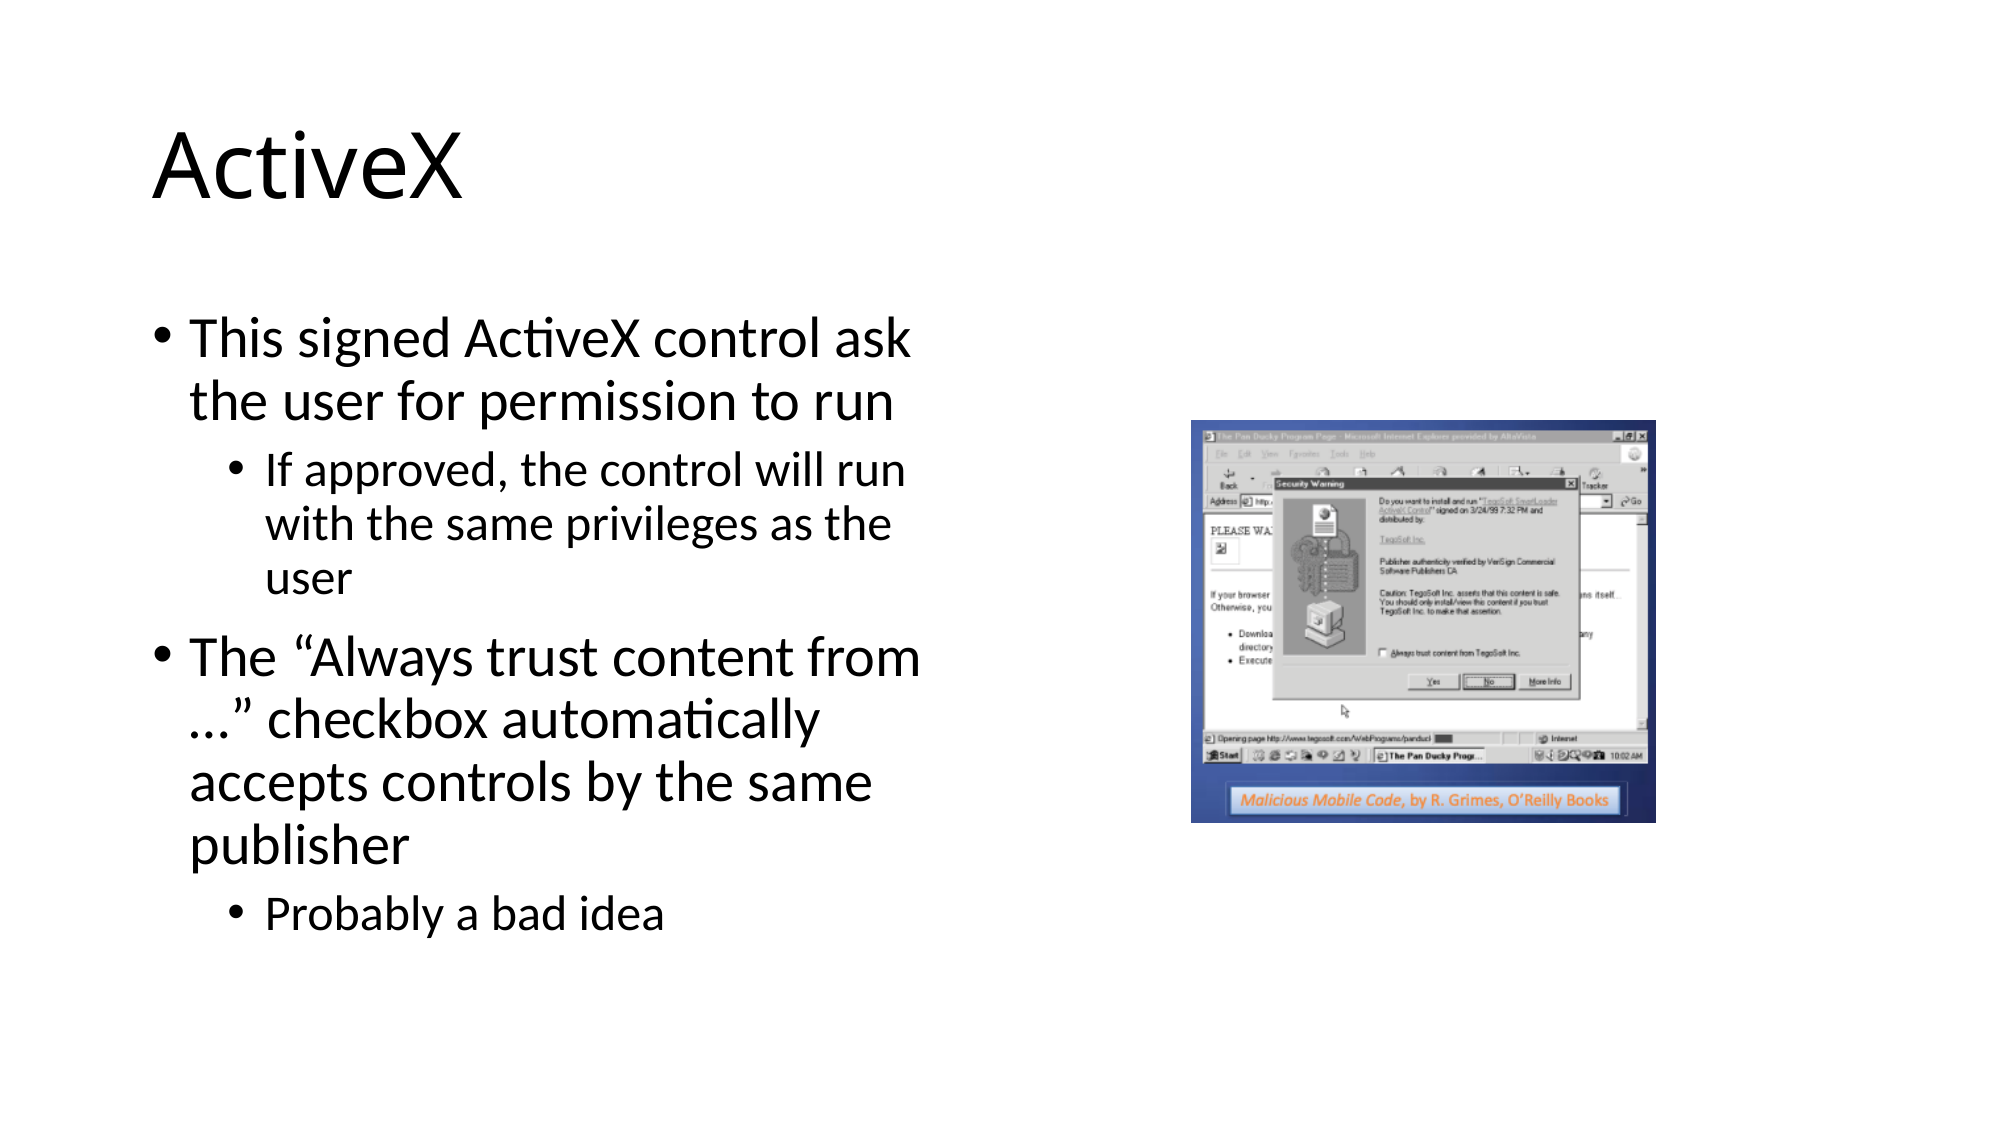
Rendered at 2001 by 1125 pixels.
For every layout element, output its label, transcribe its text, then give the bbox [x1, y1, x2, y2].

title ActiveX [137, 59, 1863, 278]
list This signed ActiveX control ask the user for permission to run If approved, the control will run with the same privileges as the user The “Always trust content from …” checkbox automatically accepts controls by the same publisher Probably a bad idea [137, 299, 1004, 1098]
picture [1191, 420, 1656, 823]
